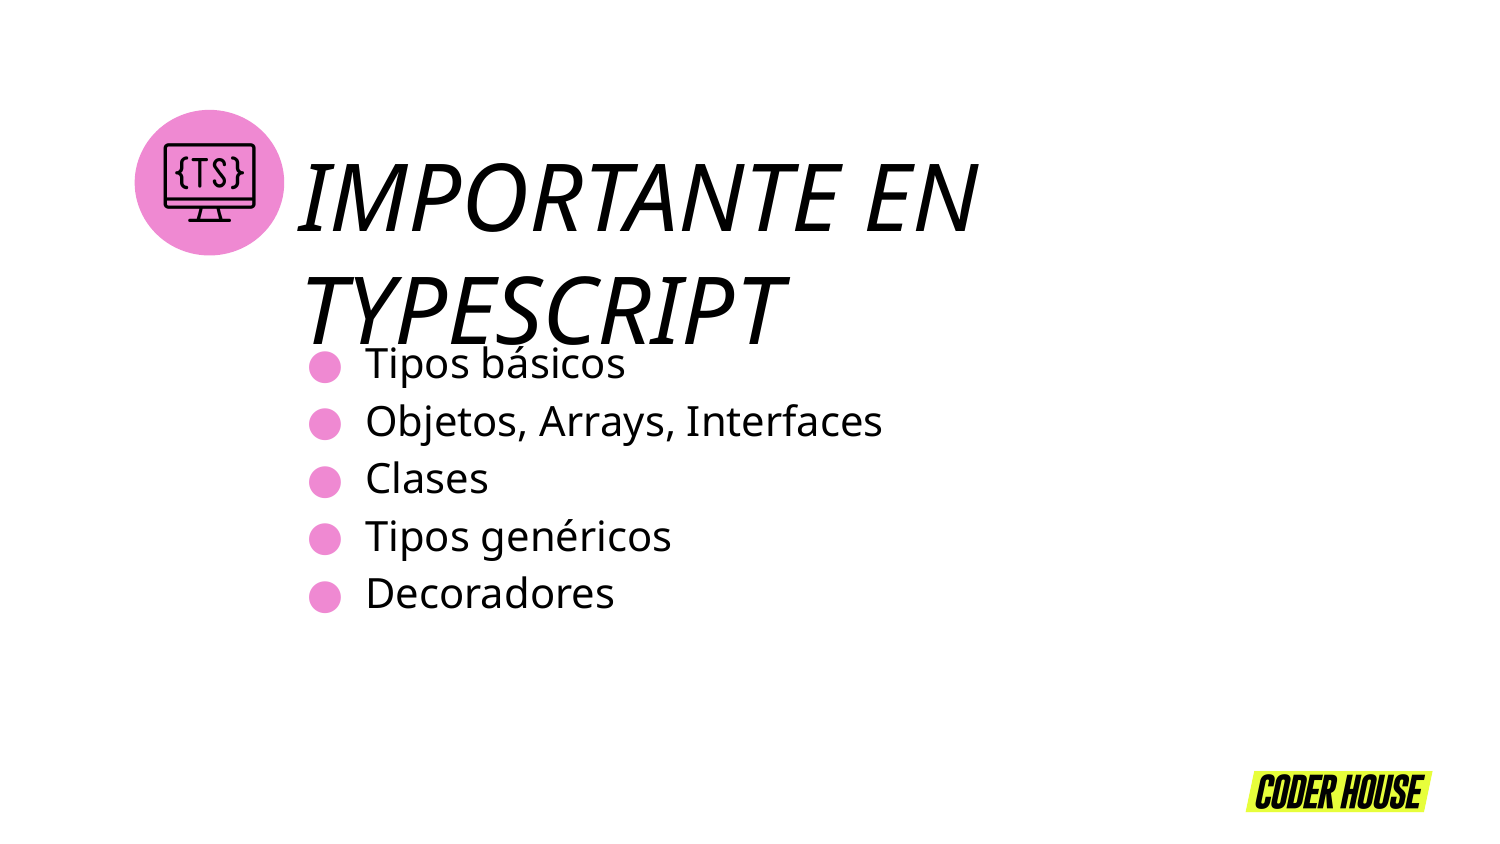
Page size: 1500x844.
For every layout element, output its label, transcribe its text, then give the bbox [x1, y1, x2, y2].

text_box IMPORTANTE EN TYPESCRIPT [284, 122, 1304, 286]
text_box [134, 136, 152, 230]
text_box Tipos básicos Objetos, Arrays, Interfaces Clases Tipos genéricos Decoradores [275, 314, 1205, 706]
text_box [157, 109, 284, 231]
picture [157, 130, 262, 235]
picture [1241, 764, 1437, 819]
text_box [167, 243, 252, 256]
